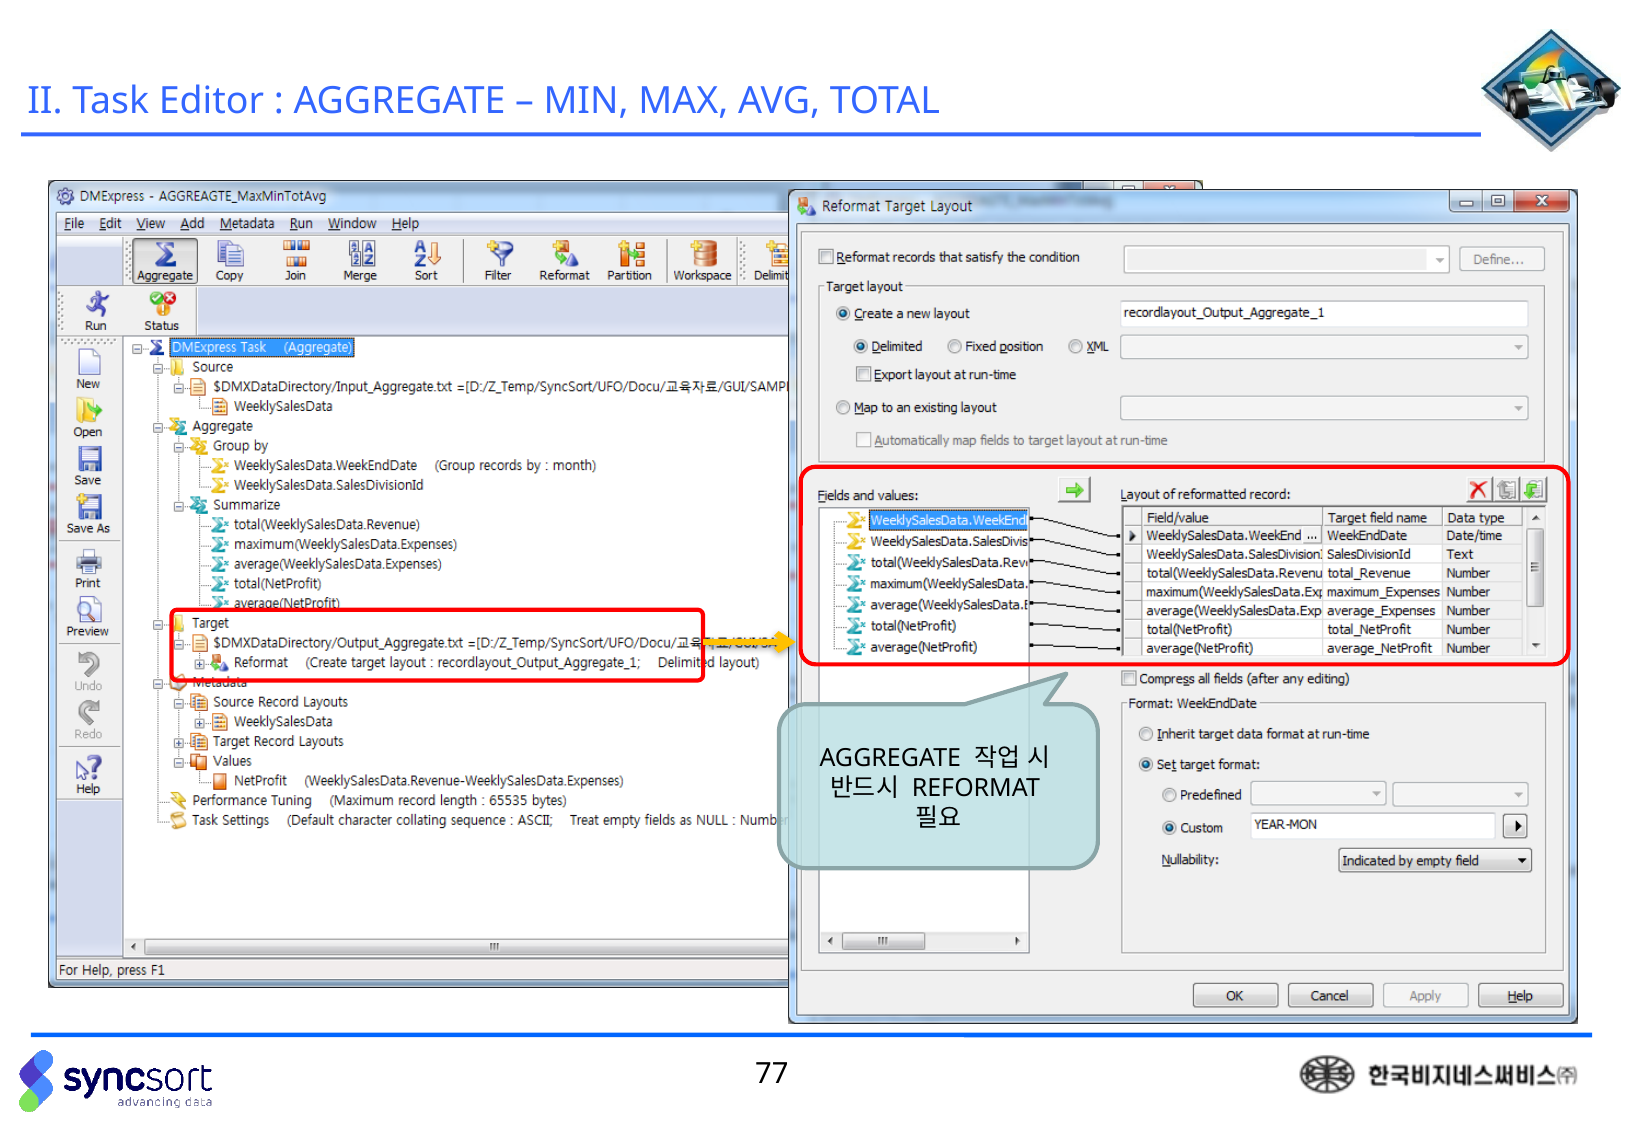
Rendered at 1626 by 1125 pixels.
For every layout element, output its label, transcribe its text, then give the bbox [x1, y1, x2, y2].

picture [48, 180, 1578, 1024]
text_box II. Task Editor : AGGREGATE – MIN, MAX, AVG, TOTAL [12, 73, 1394, 124]
picture [1481, 29, 1621, 153]
picture [1281, 1046, 1593, 1105]
picture [19, 1050, 212, 1112]
